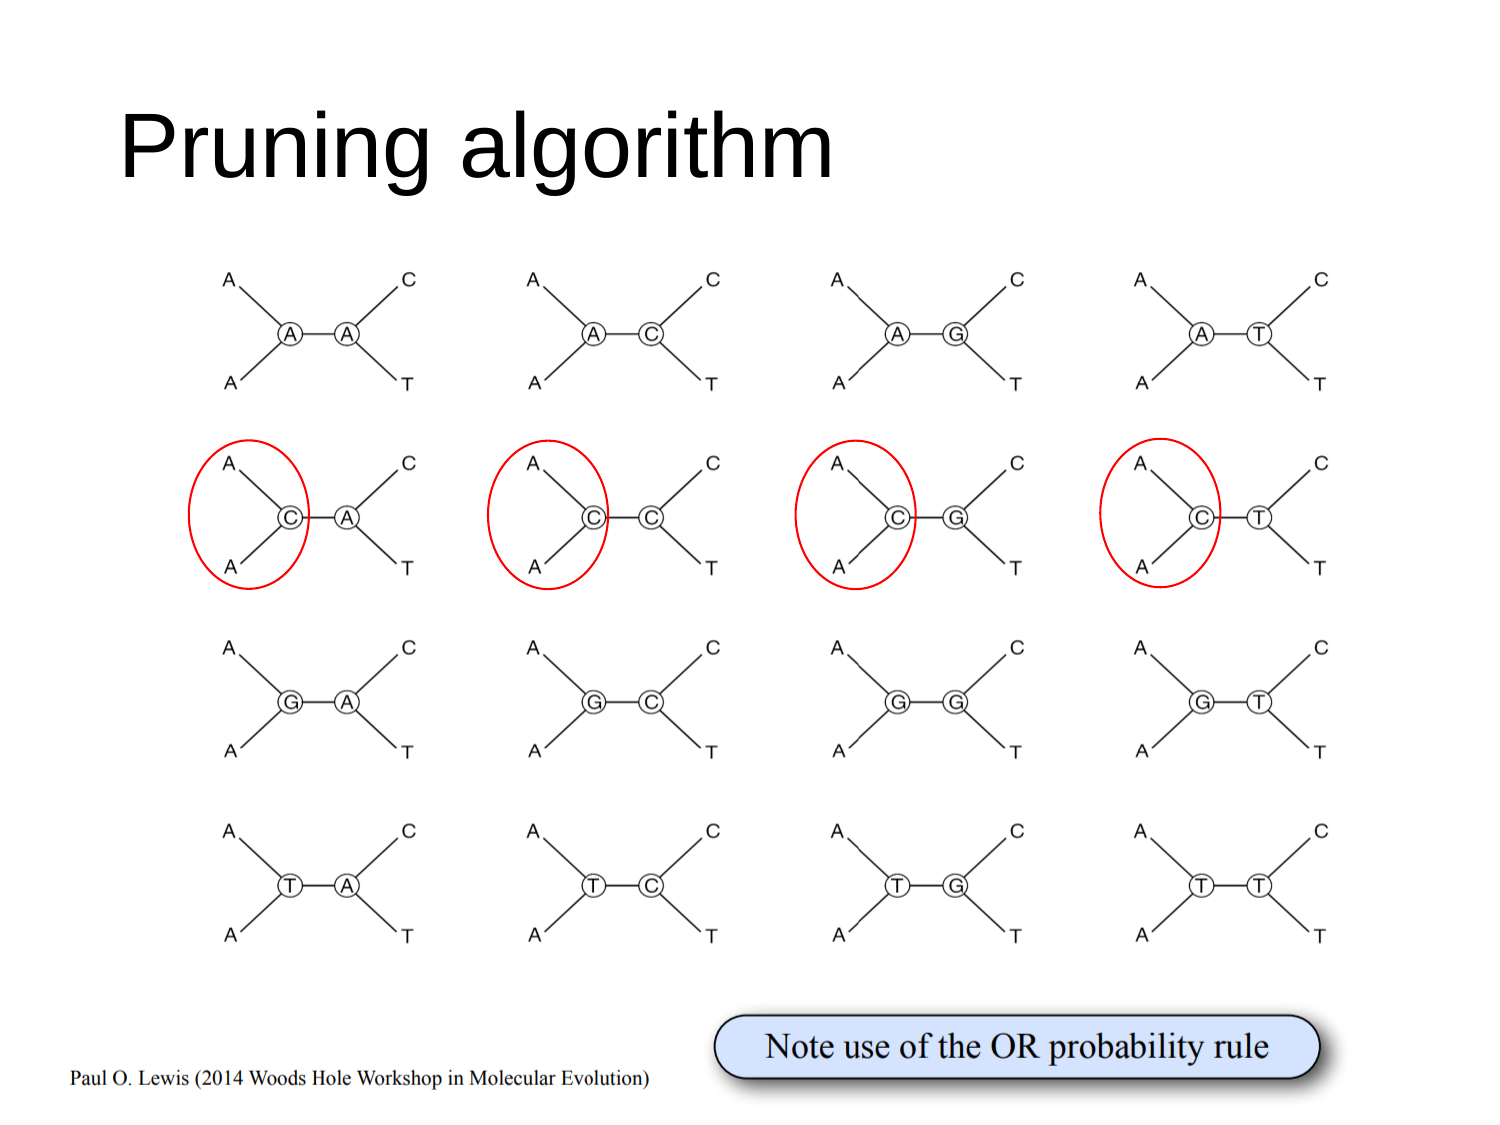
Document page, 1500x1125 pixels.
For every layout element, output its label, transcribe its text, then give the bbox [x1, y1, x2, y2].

title Pruning algorithm [103, 39, 1397, 227]
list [46, 227, 1400, 1116]
